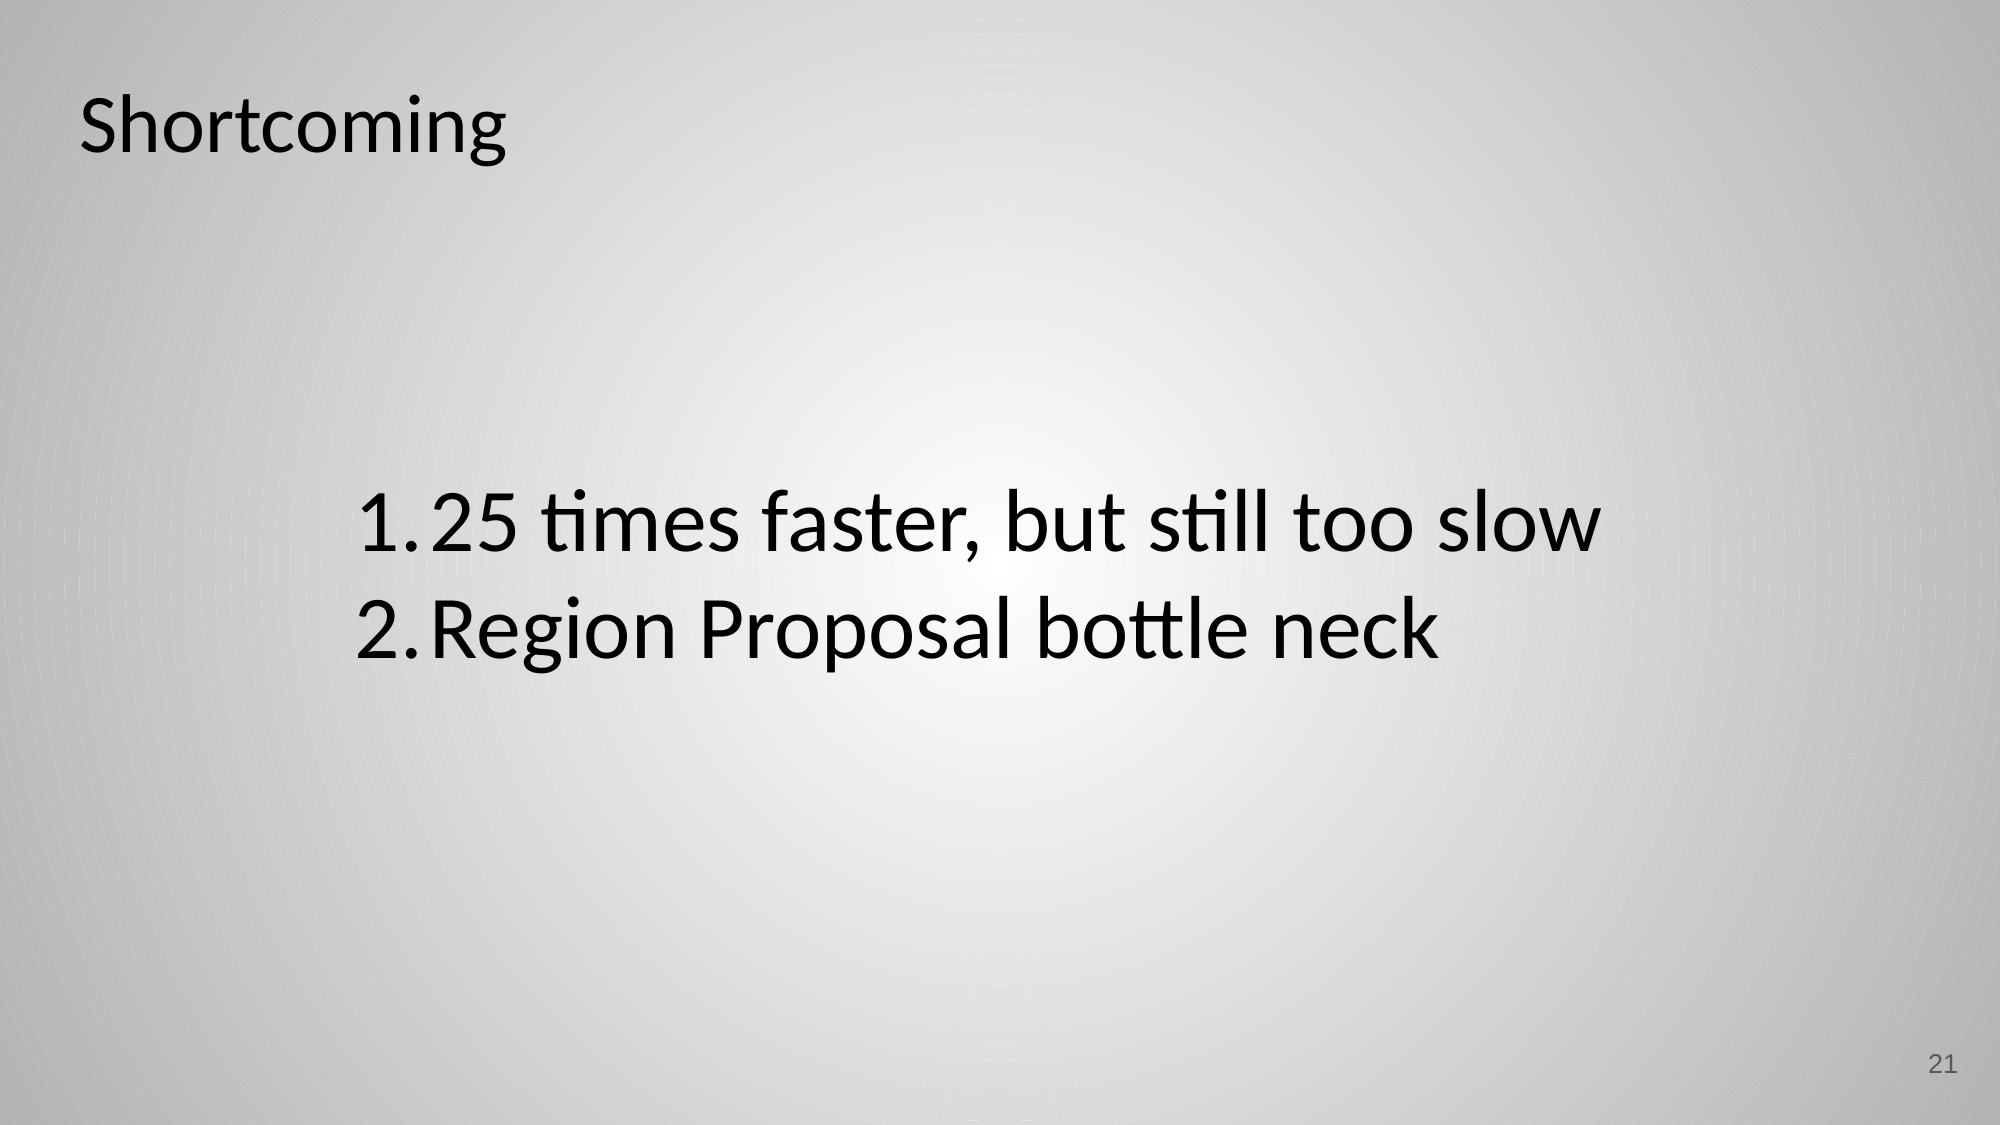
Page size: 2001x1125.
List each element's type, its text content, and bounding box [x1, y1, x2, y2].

slide_number ‹#› [1853, 1019, 1974, 1106]
text_box Shortcoming [64, 61, 528, 177]
text_box 25 times faster, but still too slow Region Proposal bottle neck [339, 453, 1660, 684]
